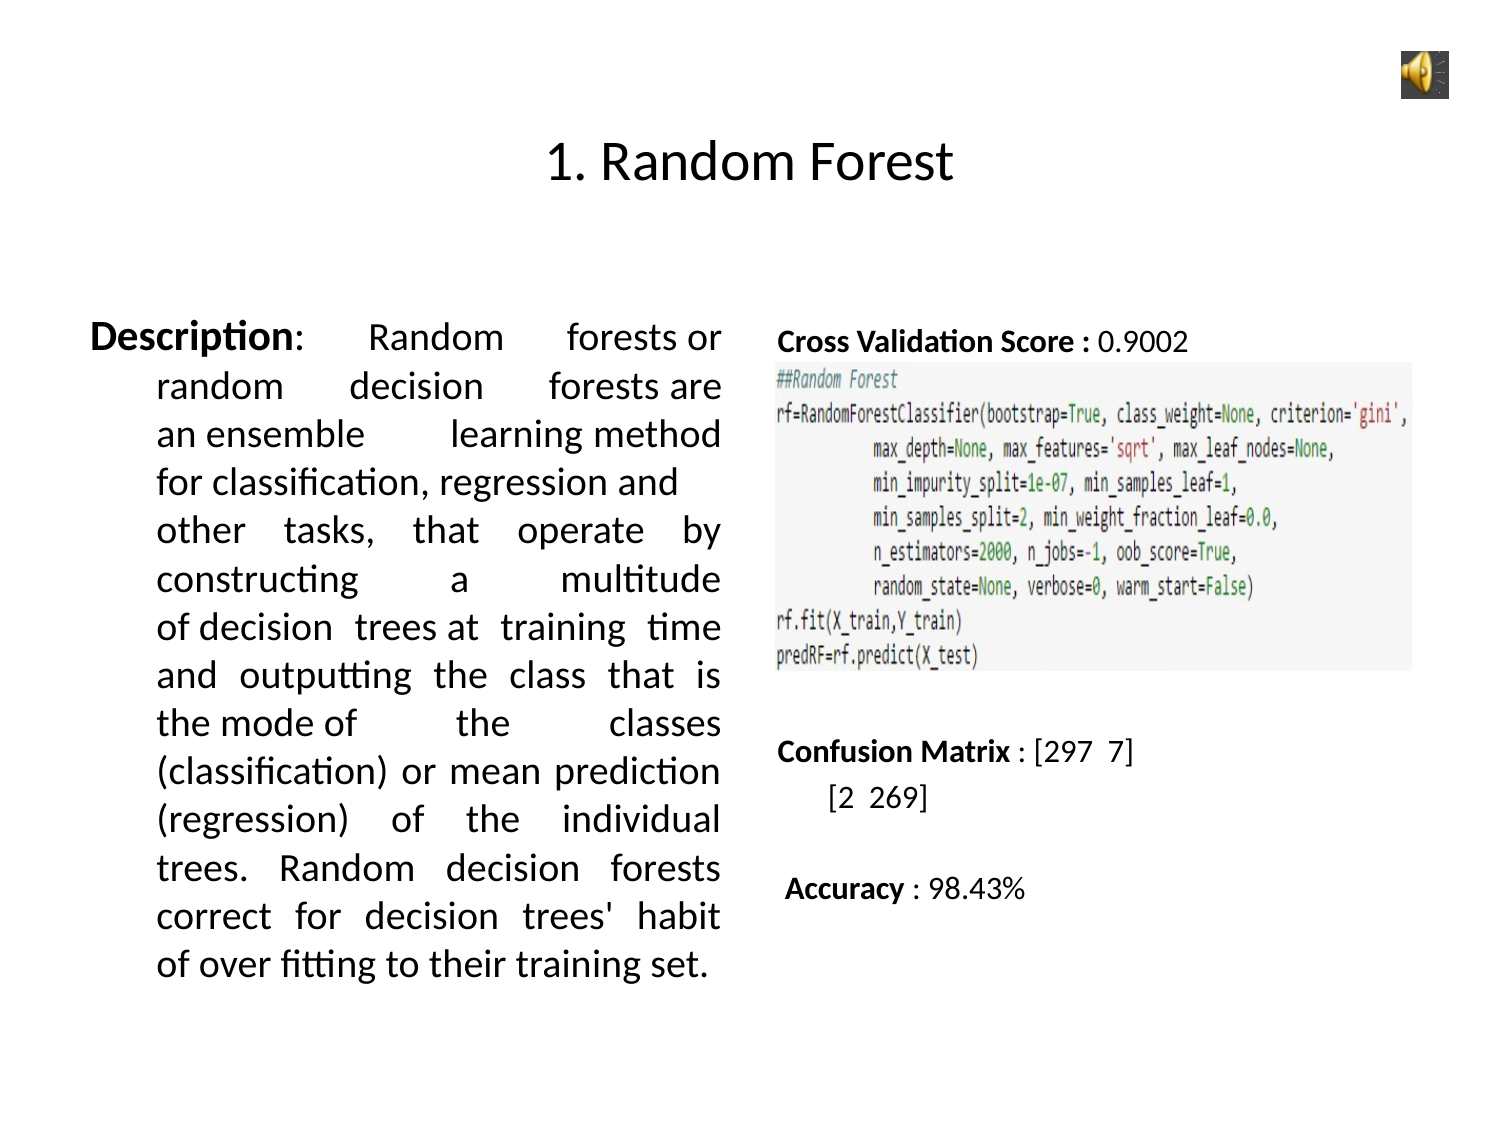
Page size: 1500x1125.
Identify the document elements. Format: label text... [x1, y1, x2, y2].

list Cross Validation Score : 0.9002 Confusion Matrix : [297 7] [2 269] Accuracy : 98.43% [762, 312, 1425, 1005]
picture [1399, 49, 1451, 101]
title 1. Random Forest [75, 45, 1425, 200]
list Description: Random forests or random decision forests are an ensemble learning method for classification, regression and other tasks, that operate by constructing a multitude of decision trees at training time and outputting the class that is the mode of the classes (classification) or mean prediction (regression) of the individual trees. Random decision forests correct for decision trees' habit of over fitting to their training set. [75, 299, 738, 1005]
picture [774, 362, 1413, 671]
